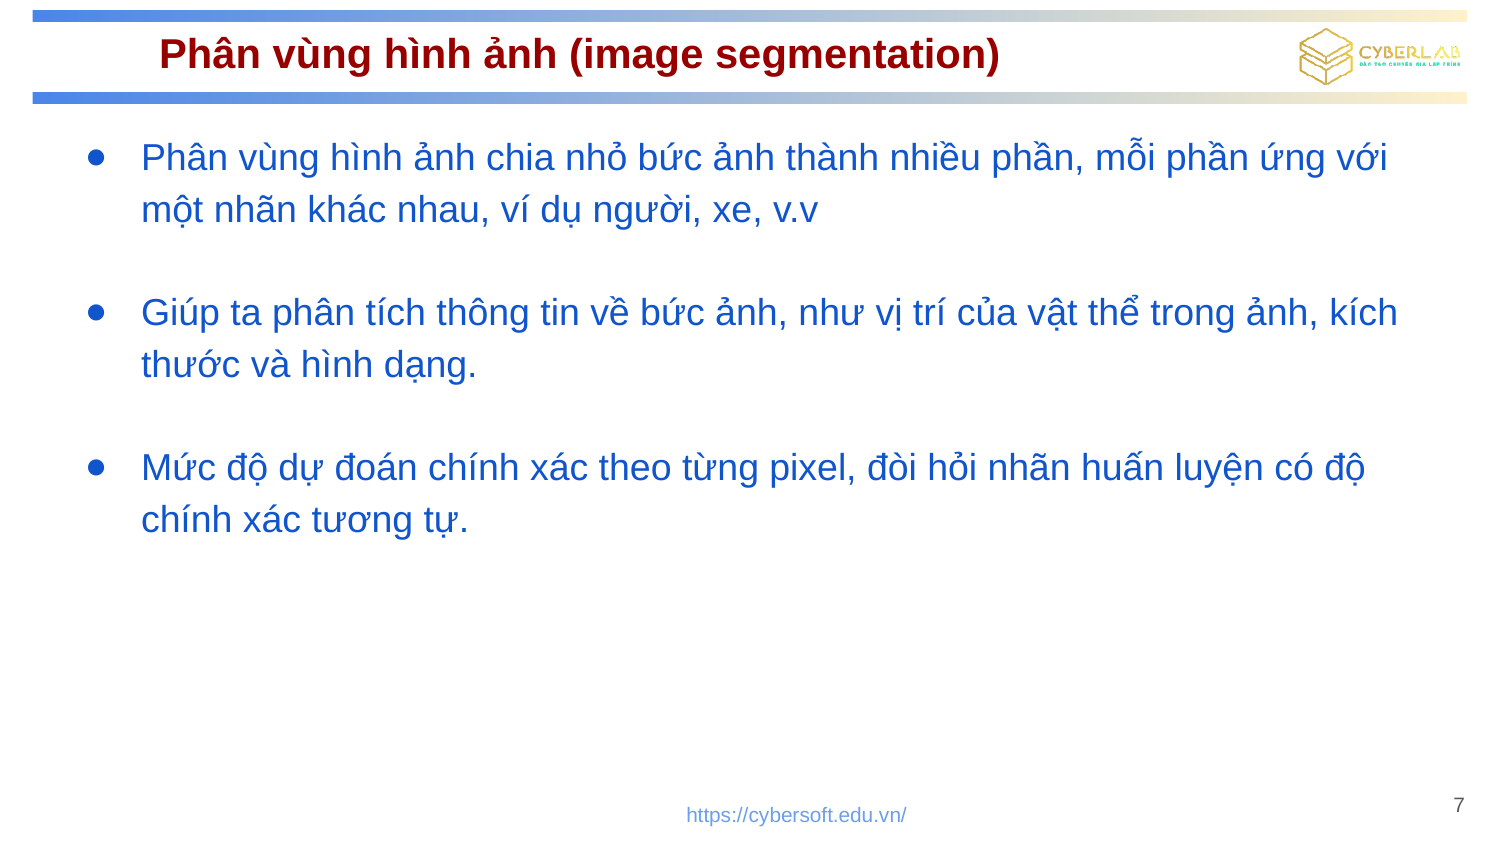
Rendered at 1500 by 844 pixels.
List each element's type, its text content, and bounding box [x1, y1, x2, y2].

list Phân vùng hình ảnh chia nhỏ bức ảnh thành nhiều phần, mỗi phần ứng với một nhãn khác nhau, ví dụ người, xe, v.v Giúp ta phân tích thông tin về bức ảnh, như vị trí của vật thể trong ảnh, kích thước và hình dạng. Mức độ dự đoán chính xác theo từng pixel, đòi hỏi nhãn huấn luyện có độ chính xác tương tự. [51, 111, 1449, 762]
slide_number 7 [1389, 782, 1480, 830]
title Phân vùng hình ảnh (image segmentation) [144, 12, 1449, 93]
picture [1449, 28, 1468, 85]
